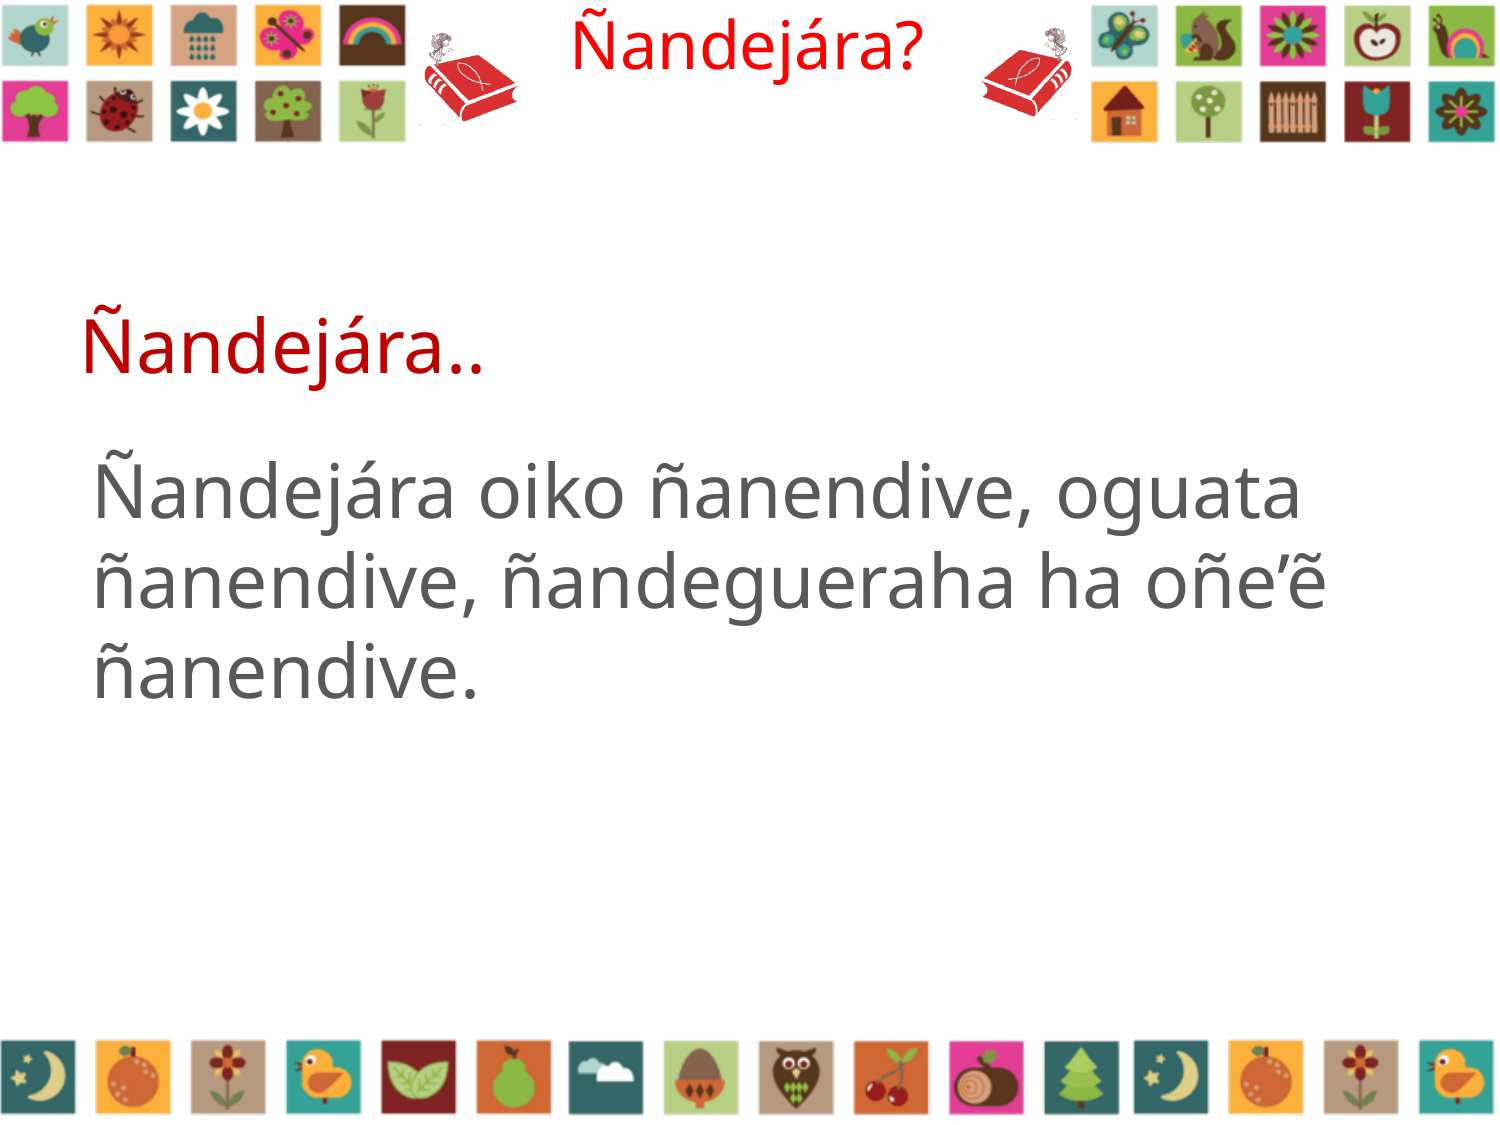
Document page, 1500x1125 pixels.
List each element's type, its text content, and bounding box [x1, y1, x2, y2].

text_box Ñandejára oiko ñanendive, oguata ñanendive, ñandegueraha ha oñe’ẽ ñanendive. [76, 436, 1424, 722]
picture [0, 3, 550, 150]
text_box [0, 1028, 1500, 1118]
text_box Ñandejára? [414, 0, 1080, 91]
picture [950, 3, 1500, 150]
text_box Ñandejára.. [64, 290, 1412, 396]
